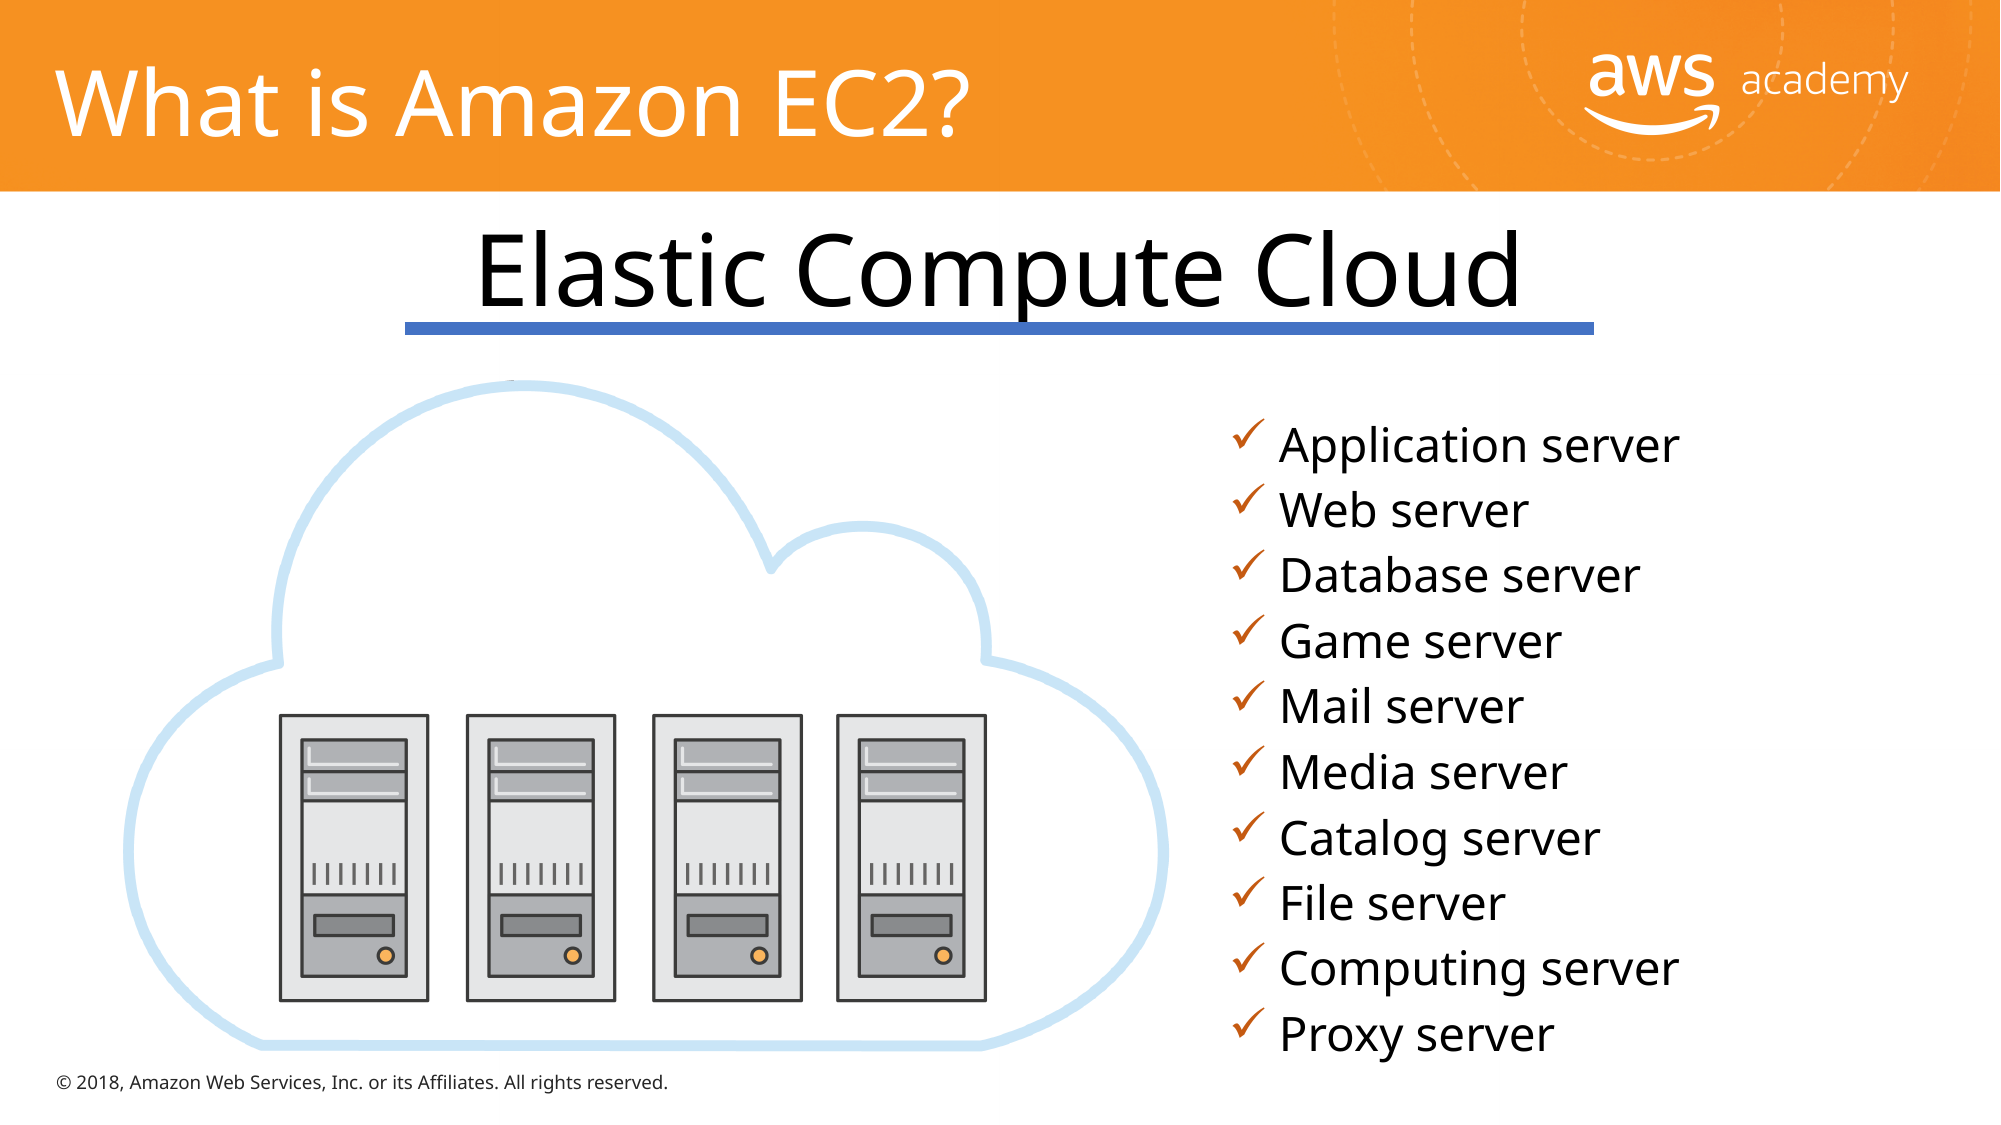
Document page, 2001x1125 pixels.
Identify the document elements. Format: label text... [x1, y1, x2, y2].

title What is Amazon EC2? [39, 43, 1570, 172]
list Application server Web server Database server Game server Mail server Media server Catalog server File server Computing server Proxy server [1213, 413, 1925, 1073]
picture [0, 0, 2000, 1125]
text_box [102, 352, 1196, 1073]
text_box Elastic Compute Cloud [458, 198, 1541, 322]
